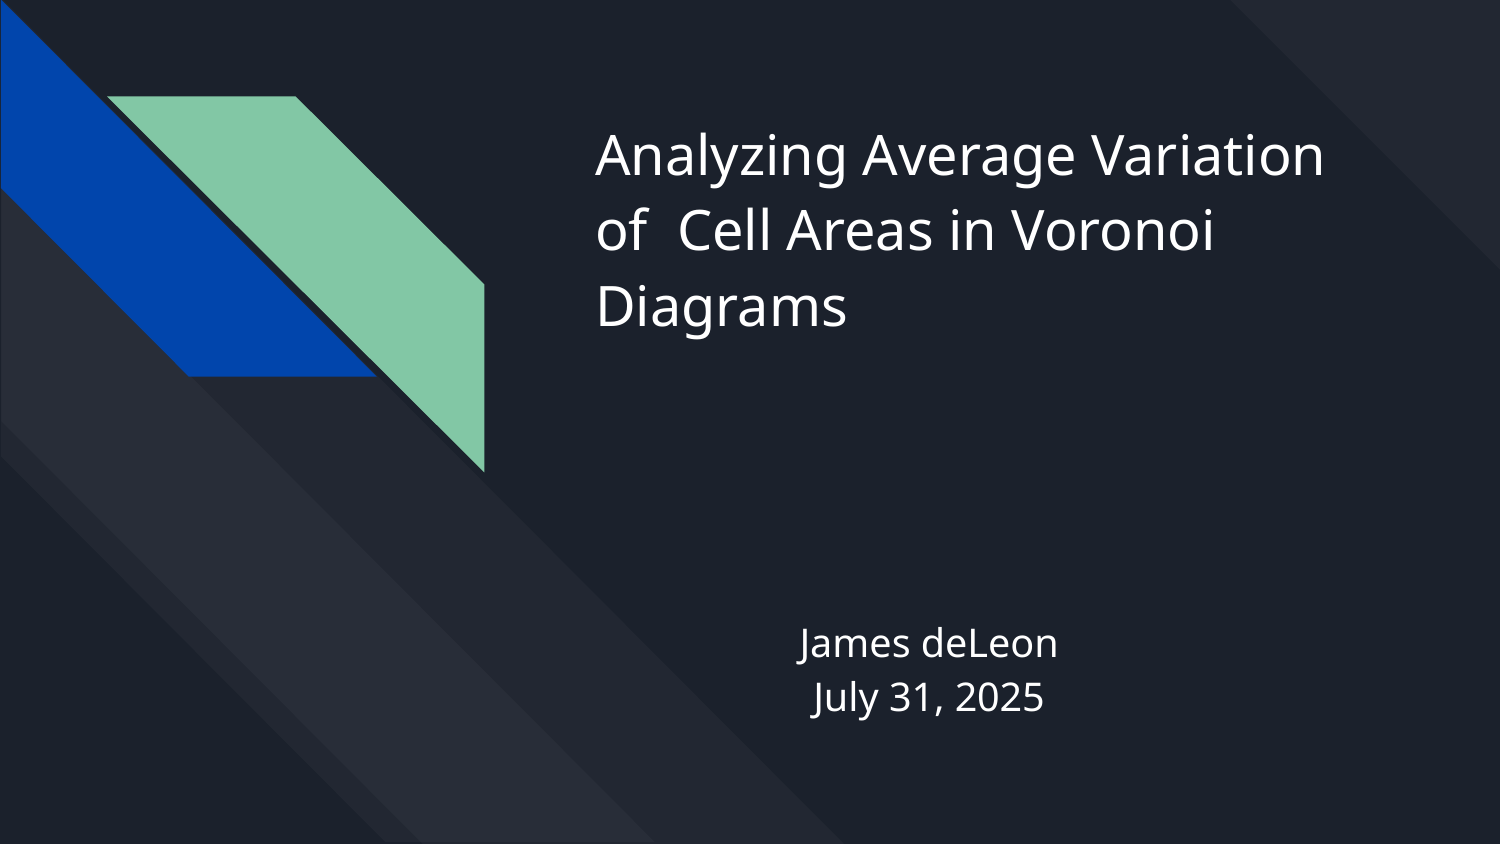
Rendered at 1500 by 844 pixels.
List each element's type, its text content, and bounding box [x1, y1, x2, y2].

subtitle James deLeon July 31, 2025 [580, 600, 1279, 784]
title Analyzing Average Variation of Cell Areas in Voronoi Diagrams [580, 100, 1404, 360]
